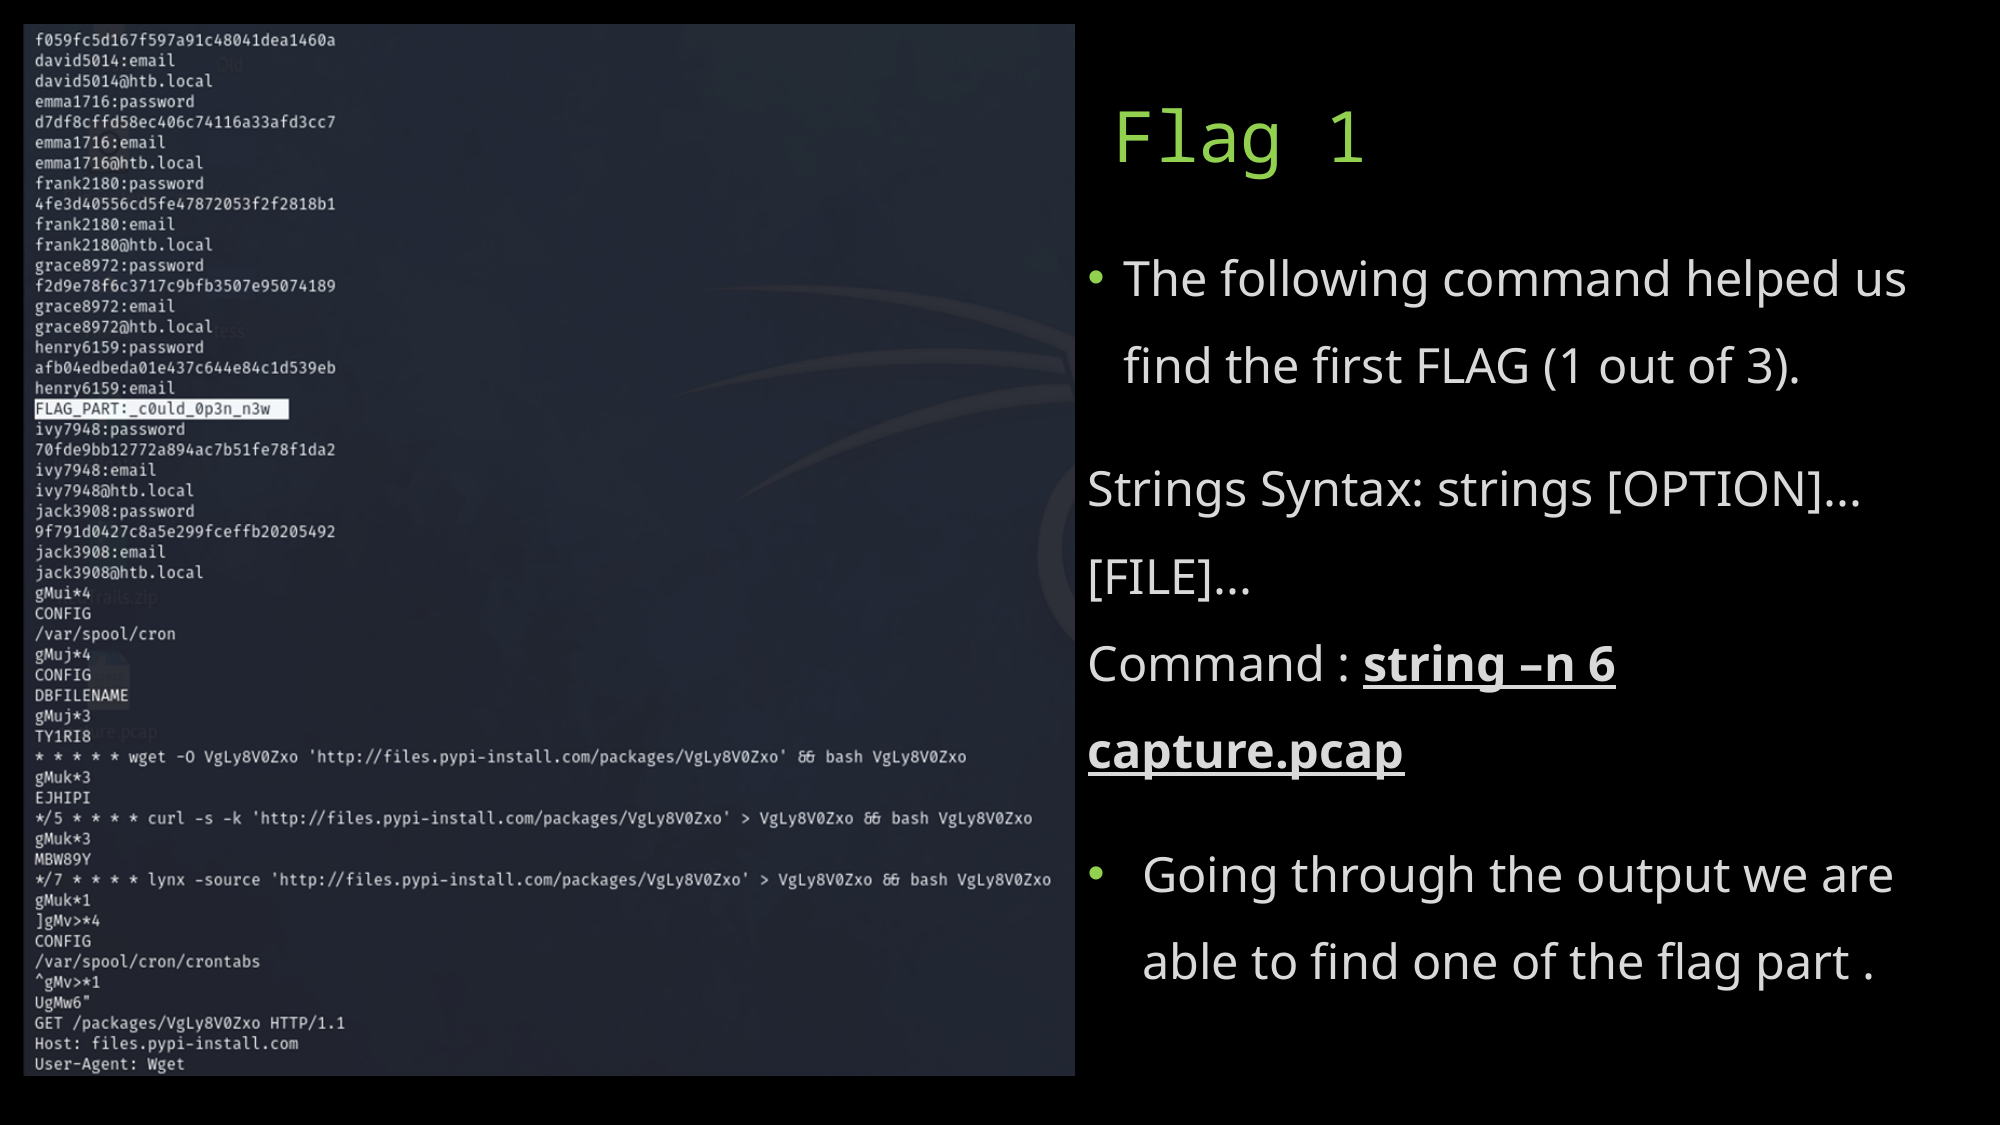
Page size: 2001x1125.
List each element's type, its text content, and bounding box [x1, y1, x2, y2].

list The following command helped us find the first FLAG (1 out of 3). Strings Syntax: strings [OPTION]... [FILE]... Command : string –n 6 capture.pcap Going through the output we are able to find one of the flag part . [1075, 211, 1925, 1076]
title Flag 1 [1098, 73, 1461, 186]
picture [23, 24, 1075, 1076]
